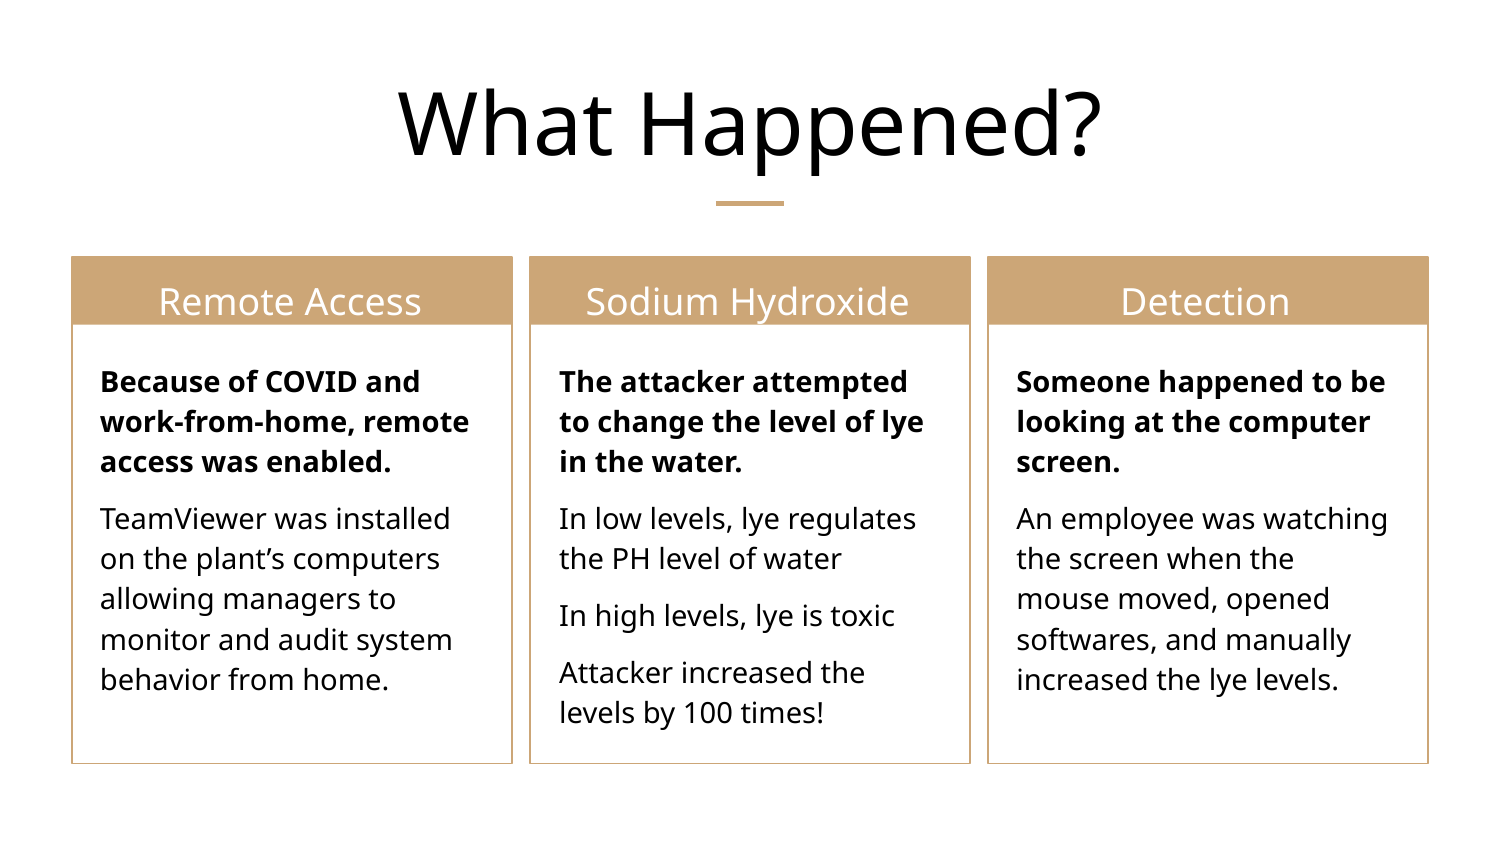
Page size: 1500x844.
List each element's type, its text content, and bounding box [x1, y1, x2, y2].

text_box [987, 256, 1429, 764]
title What Happened? [51, 51, 1449, 189]
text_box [529, 256, 971, 764]
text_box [71, 256, 513, 764]
